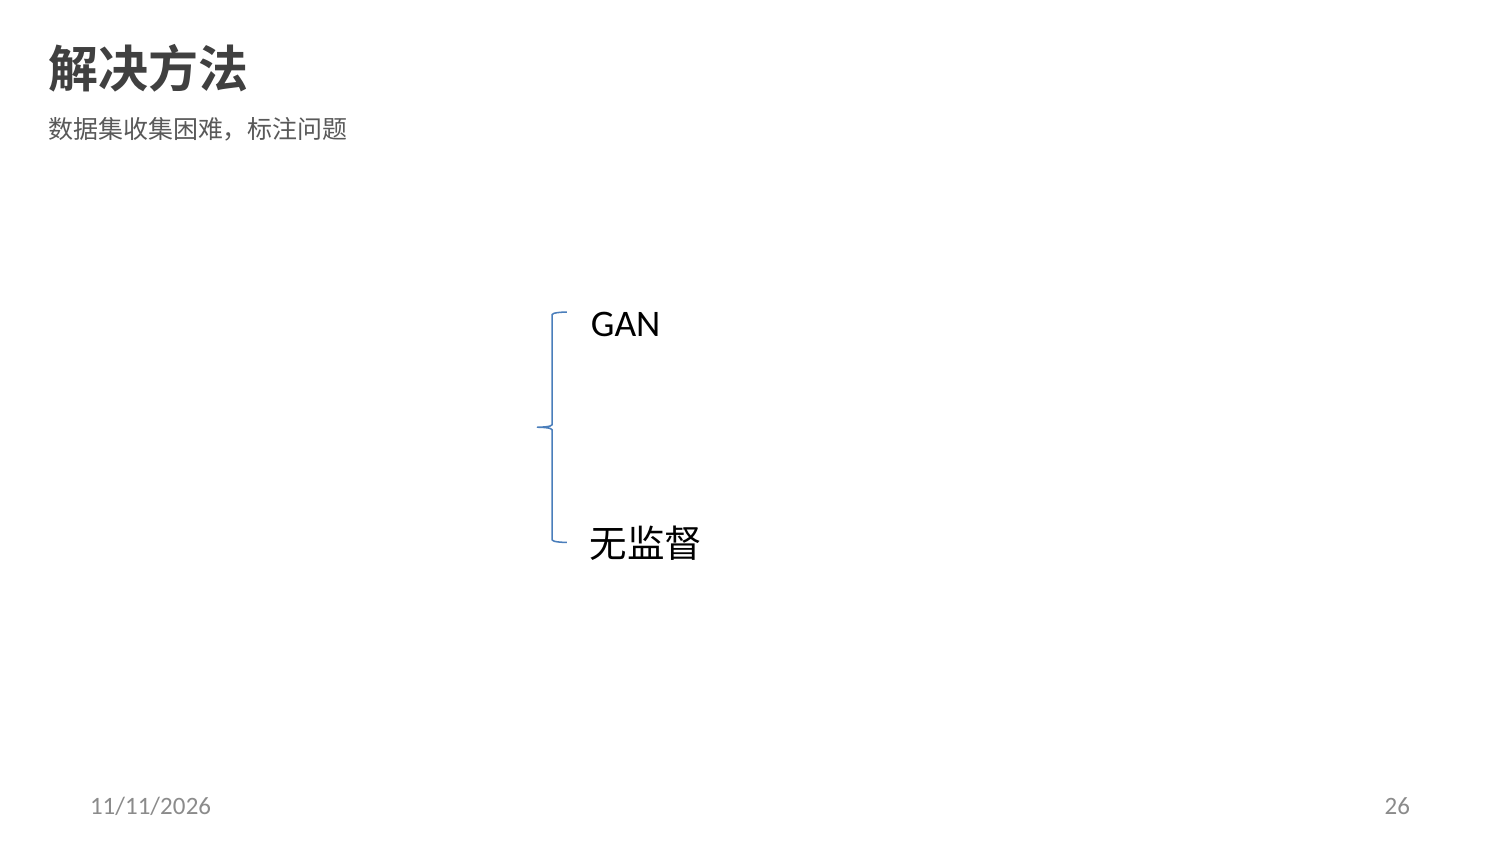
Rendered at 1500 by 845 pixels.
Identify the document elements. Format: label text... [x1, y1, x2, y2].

text_box 无监督 [575, 512, 729, 572]
slide_number 26 [1074, 782, 1425, 828]
text_box 数据集收集困难，标注问题 [32, 105, 411, 152]
text_box [536, 311, 567, 544]
text_box GAN [576, 292, 730, 352]
text_box 解决方法 [32, 29, 567, 106]
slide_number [75, 782, 425, 828]
